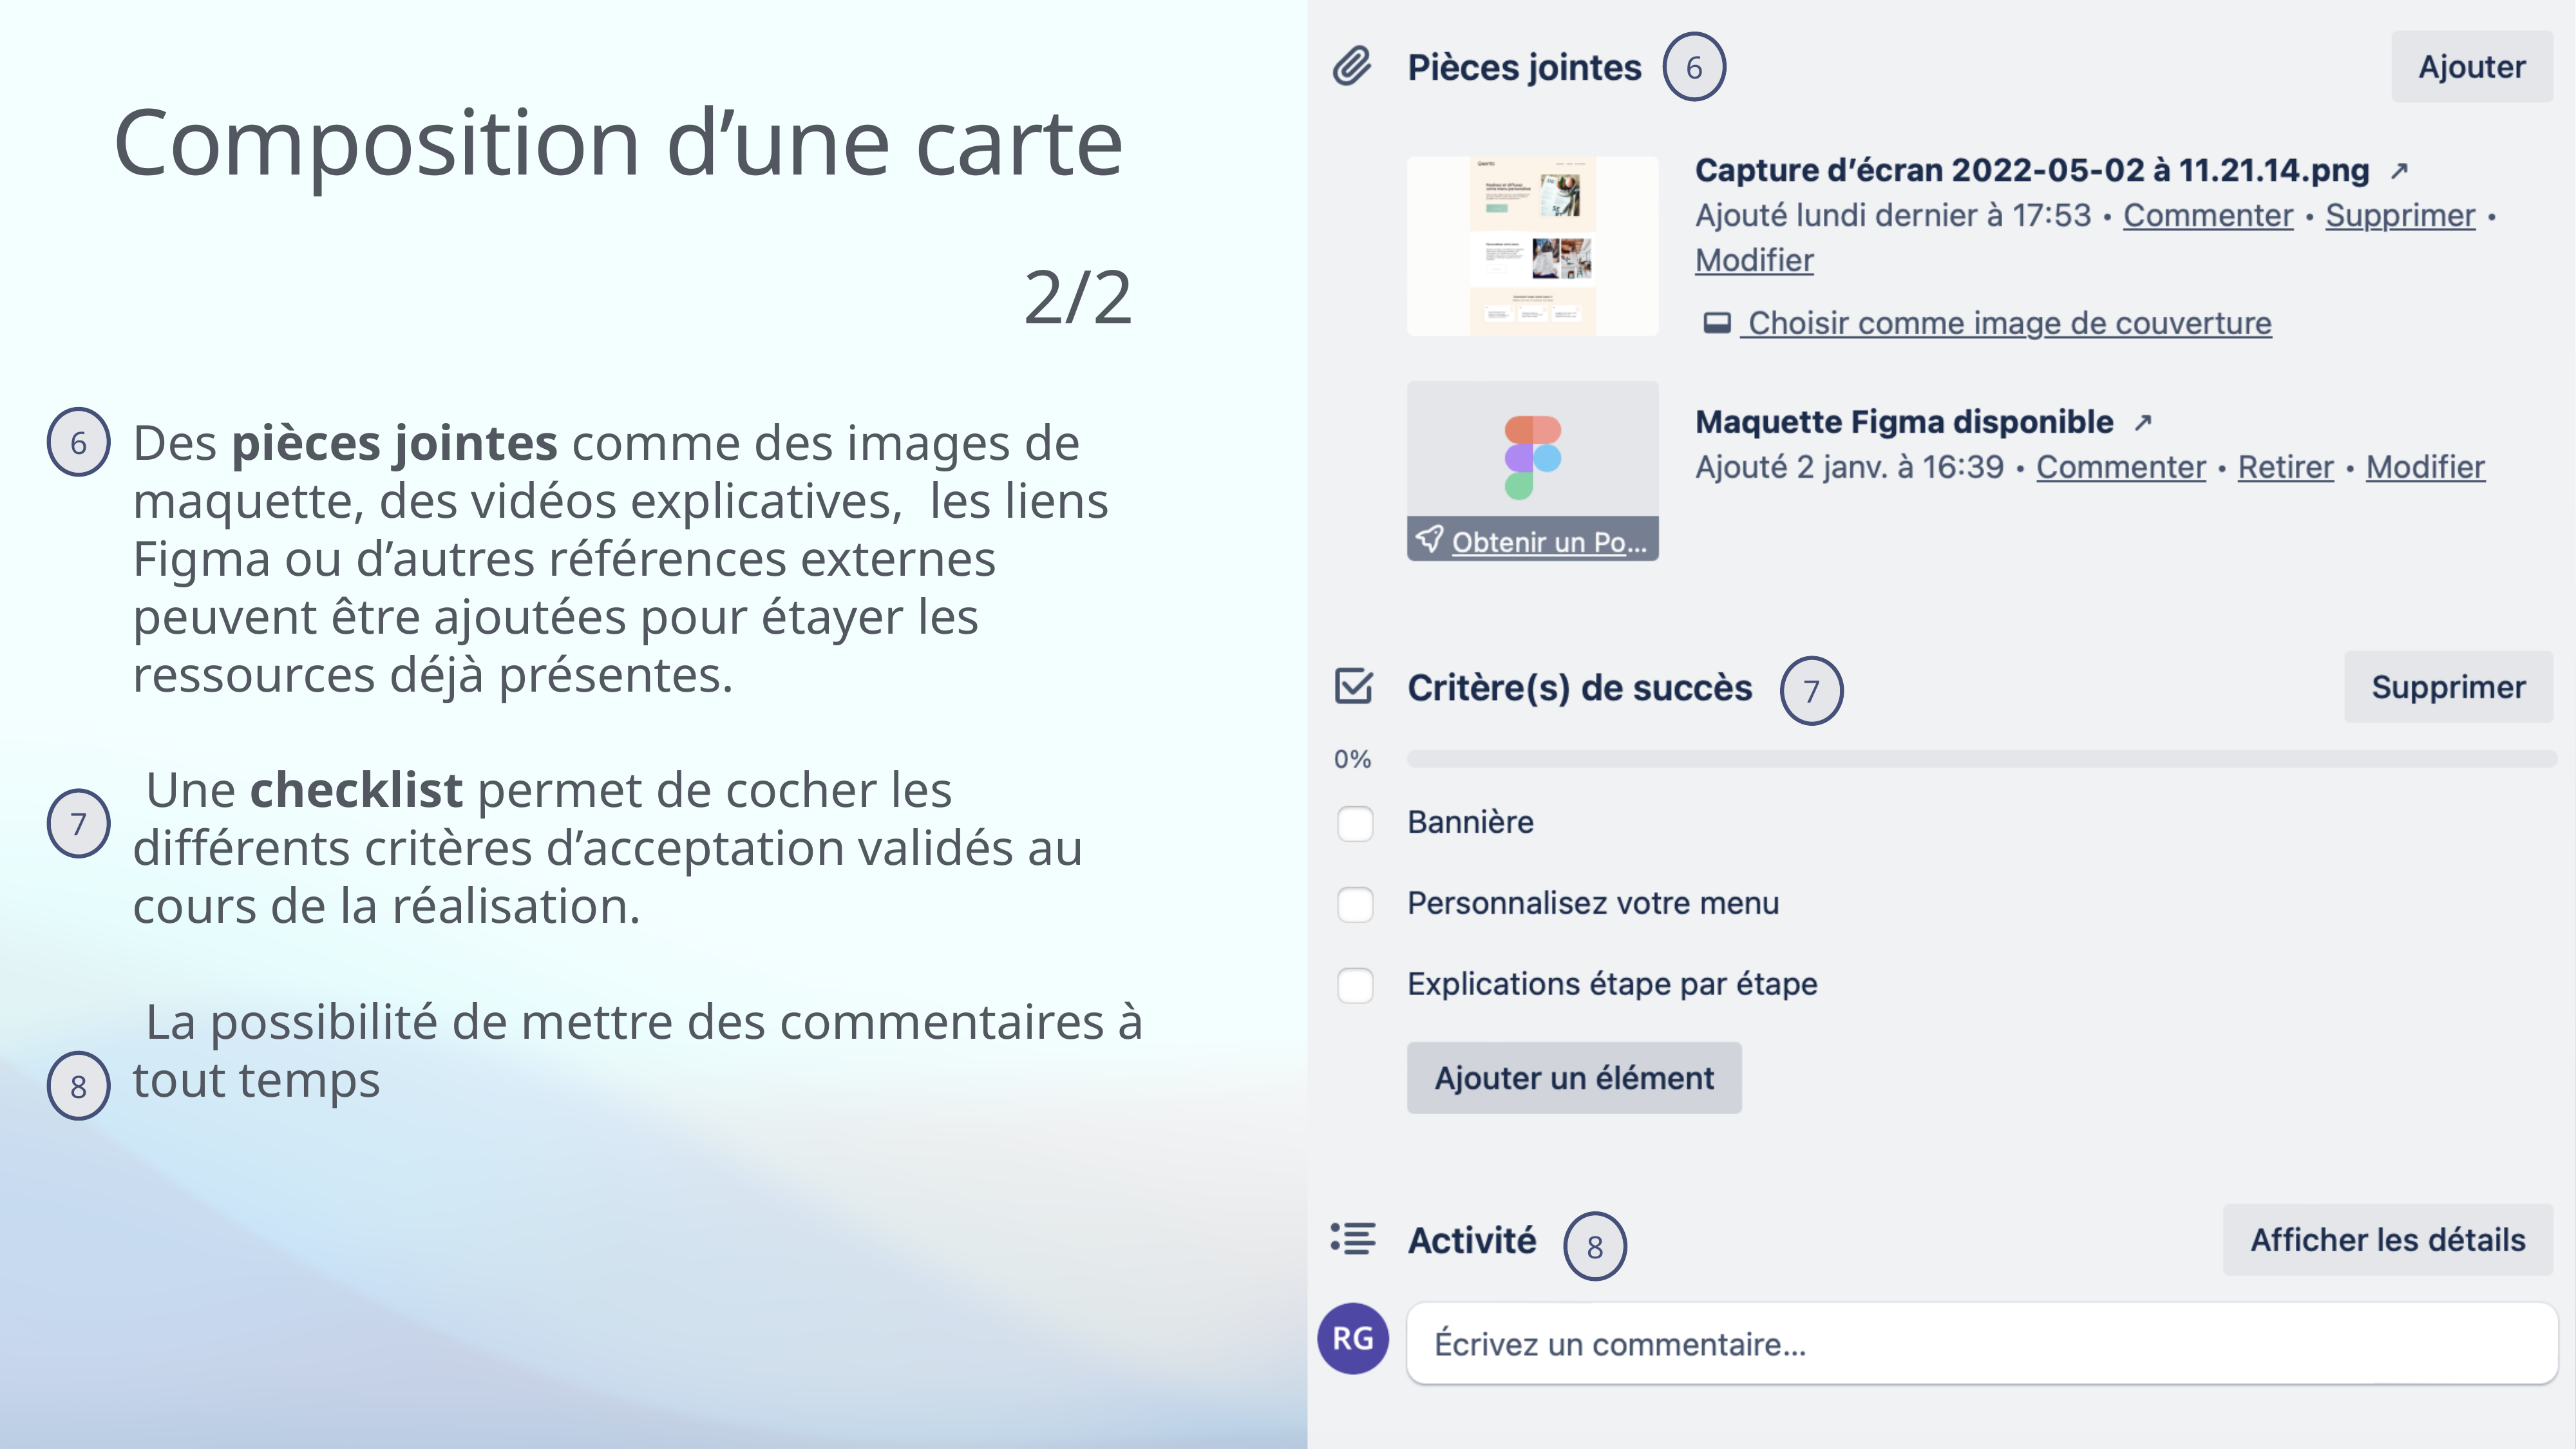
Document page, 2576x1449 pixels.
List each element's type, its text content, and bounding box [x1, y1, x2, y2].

title Composition d’une carte [106, 90, 1141, 270]
list 2/2 [106, 270, 1141, 352]
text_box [48, 408, 109, 475]
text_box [48, 790, 109, 857]
picture [0, 0, 2576, 1449]
list Des pièces jointes comme des images de maquette, des vidéos explicatives, les liens Figma ou d’autres références externes peuvent être ajoutées pour étayer les ressources déjà présentes. Une checklist permet de cocher les différents critères d’acceptation validés au cours de la réalisation. La possibilité de mettre des commentaires à tout temps [126, 406, 1160, 1343]
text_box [1664, 33, 1725, 100]
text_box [1781, 658, 1842, 724]
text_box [48, 1052, 109, 1119]
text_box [1565, 1213, 1626, 1280]
